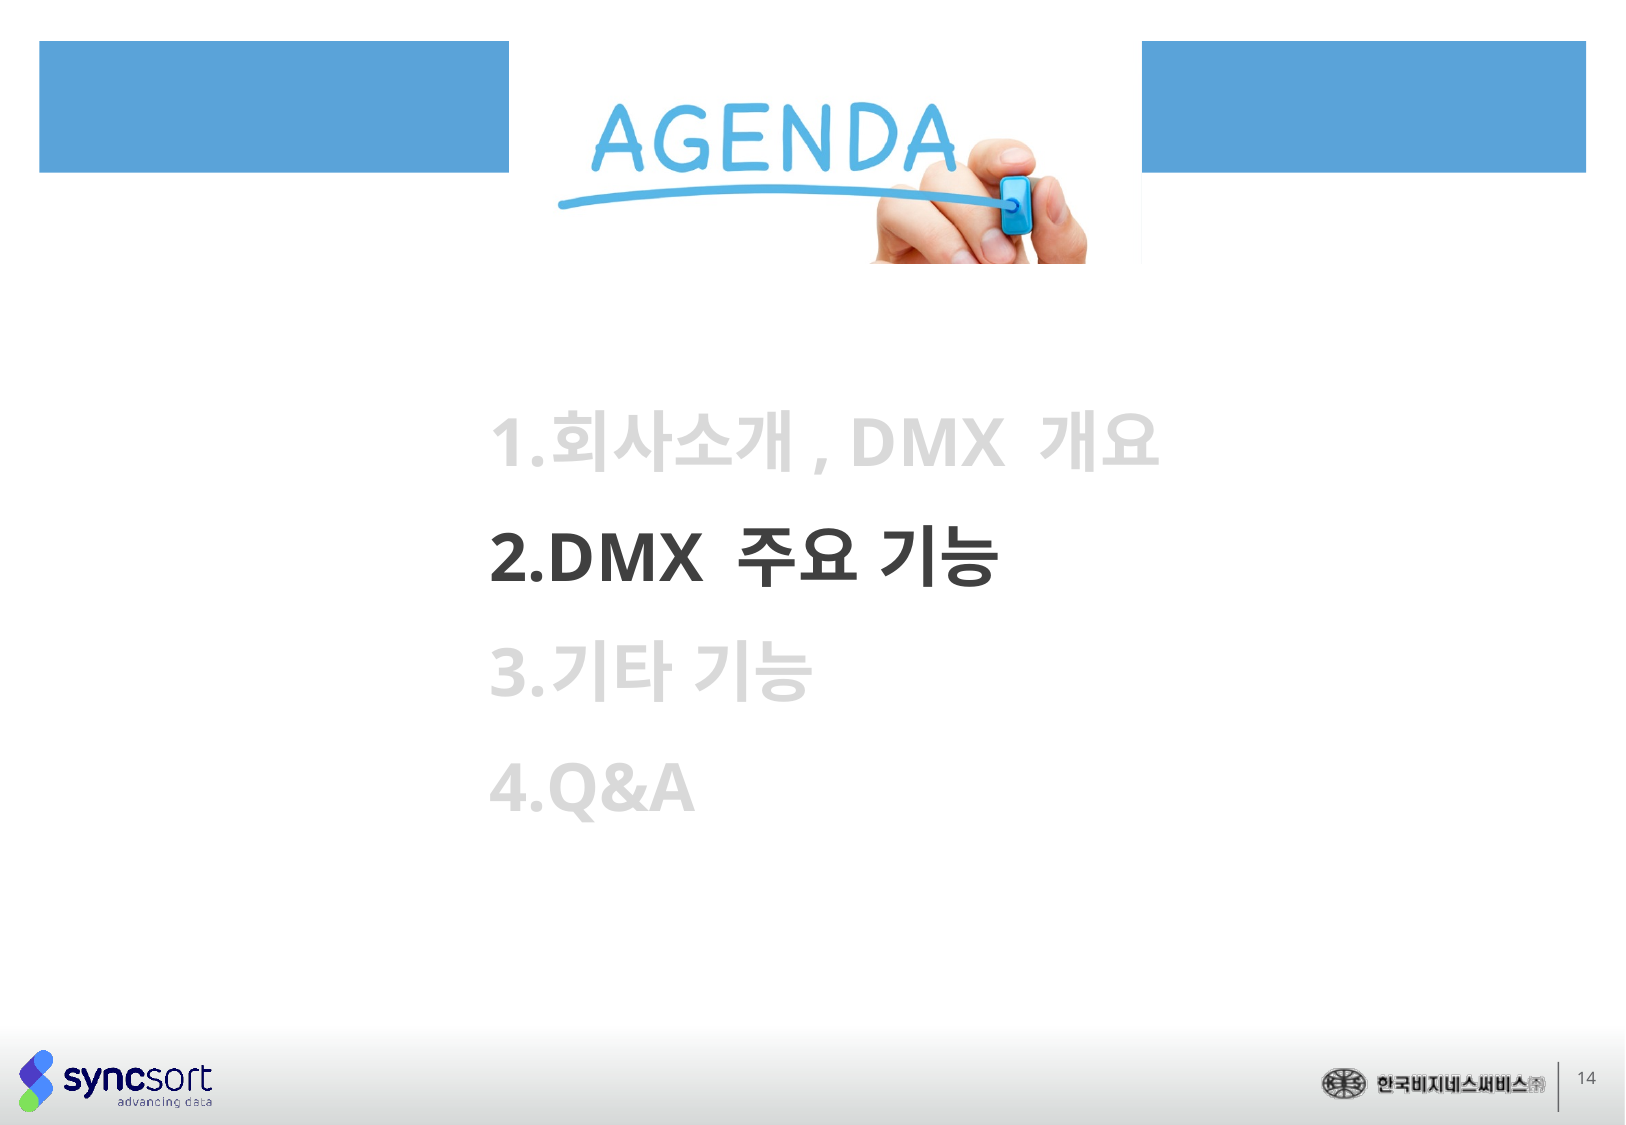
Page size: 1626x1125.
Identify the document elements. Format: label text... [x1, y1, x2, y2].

picture [0, 1024, 1625, 1125]
text_box 누구나 쉽게 사용 (Ease of Use) [249, 164, 1375, 277]
picture [509, 41, 1142, 264]
text_box 회사소개, DMX 개요 DMX 주요 기능 기타 기능 Q&A [474, 392, 1177, 833]
